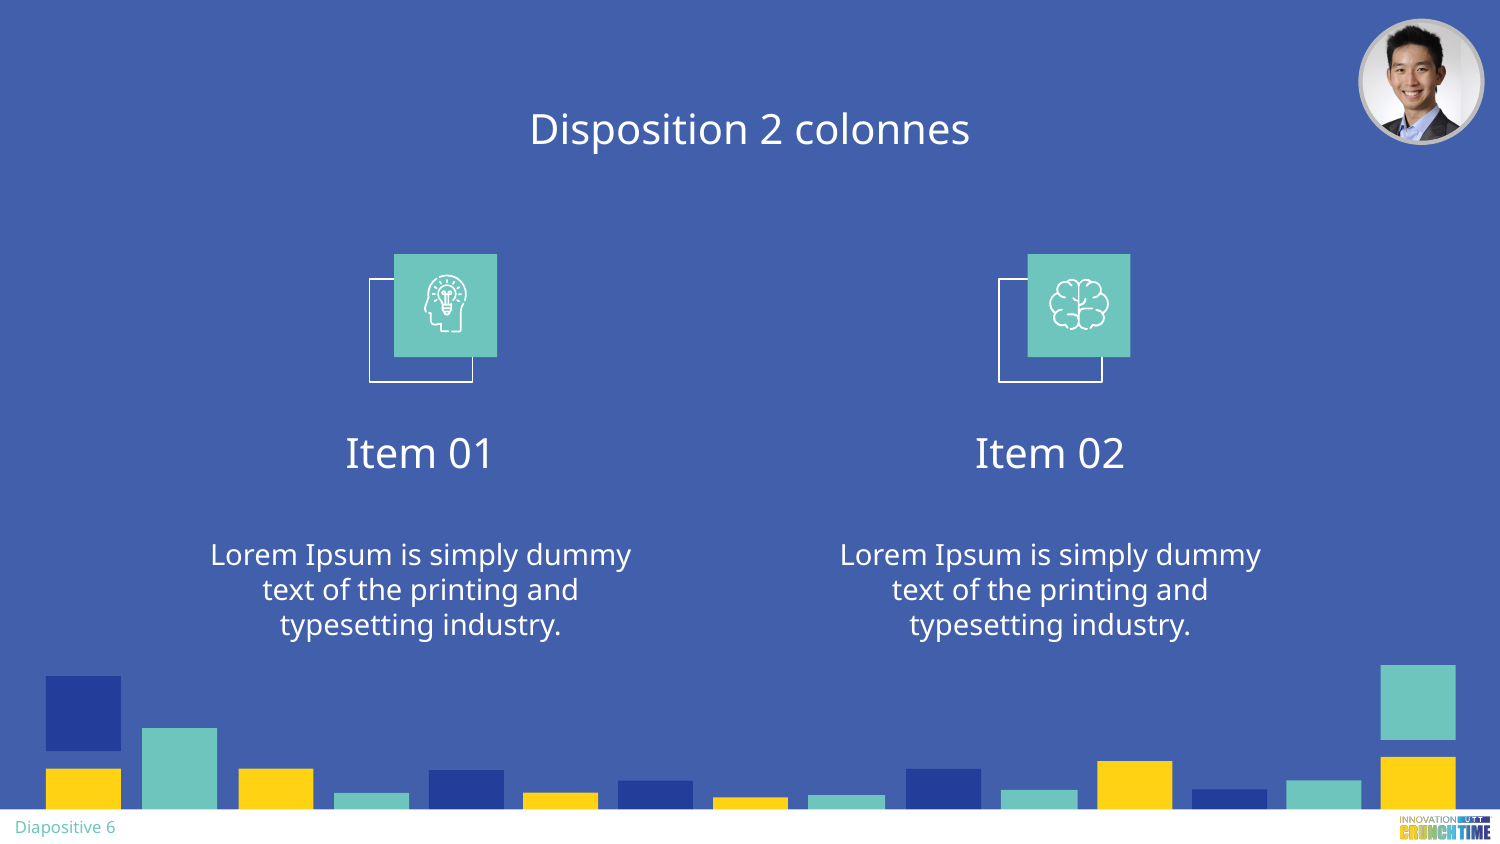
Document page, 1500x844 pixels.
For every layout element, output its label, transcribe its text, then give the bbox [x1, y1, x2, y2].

text_box [394, 254, 498, 358]
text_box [423, 274, 469, 333]
text_box [1027, 254, 1131, 358]
text_box [998, 279, 1102, 383]
subtitle Item 02 [814, 421, 1287, 483]
title Disposition 2 colonnes [116, 88, 1384, 167]
text_box [1358, 18, 1485, 145]
text_box [369, 279, 473, 383]
text_box Lorem Ipsum is simply dummy text of the printing and typesetting industry. [802, 521, 1299, 666]
list Lorem Ipsum is simply dummy text of the printing and typesetting industry. [172, 521, 670, 666]
text_box [1049, 278, 1109, 330]
subtitle Item 01 [185, 421, 657, 483]
picture [1399, 816, 1493, 840]
